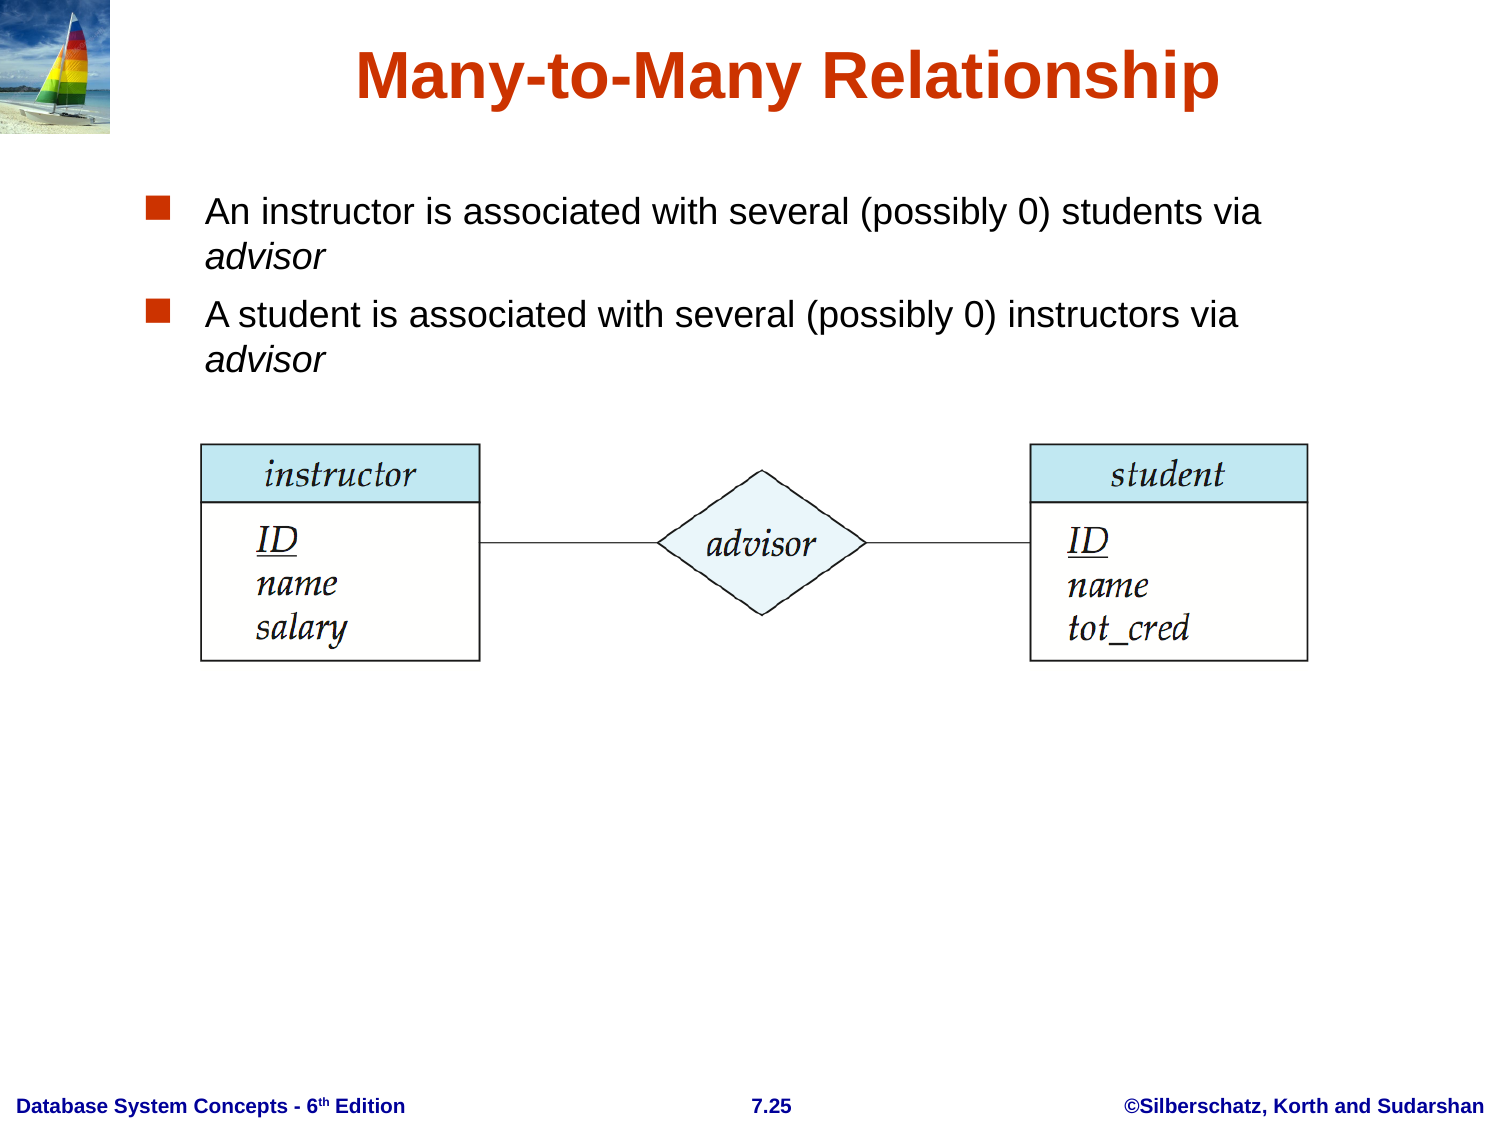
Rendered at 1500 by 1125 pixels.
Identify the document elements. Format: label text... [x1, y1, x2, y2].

list An instructor is associated with several (possibly 0) students via advisor A student is associated with several (possibly 0) instructors via advisor [133, 179, 1287, 433]
picture [200, 443, 1311, 672]
picture [0, 0, 110, 134]
title Many-to-Many Relationship [125, 18, 1452, 120]
